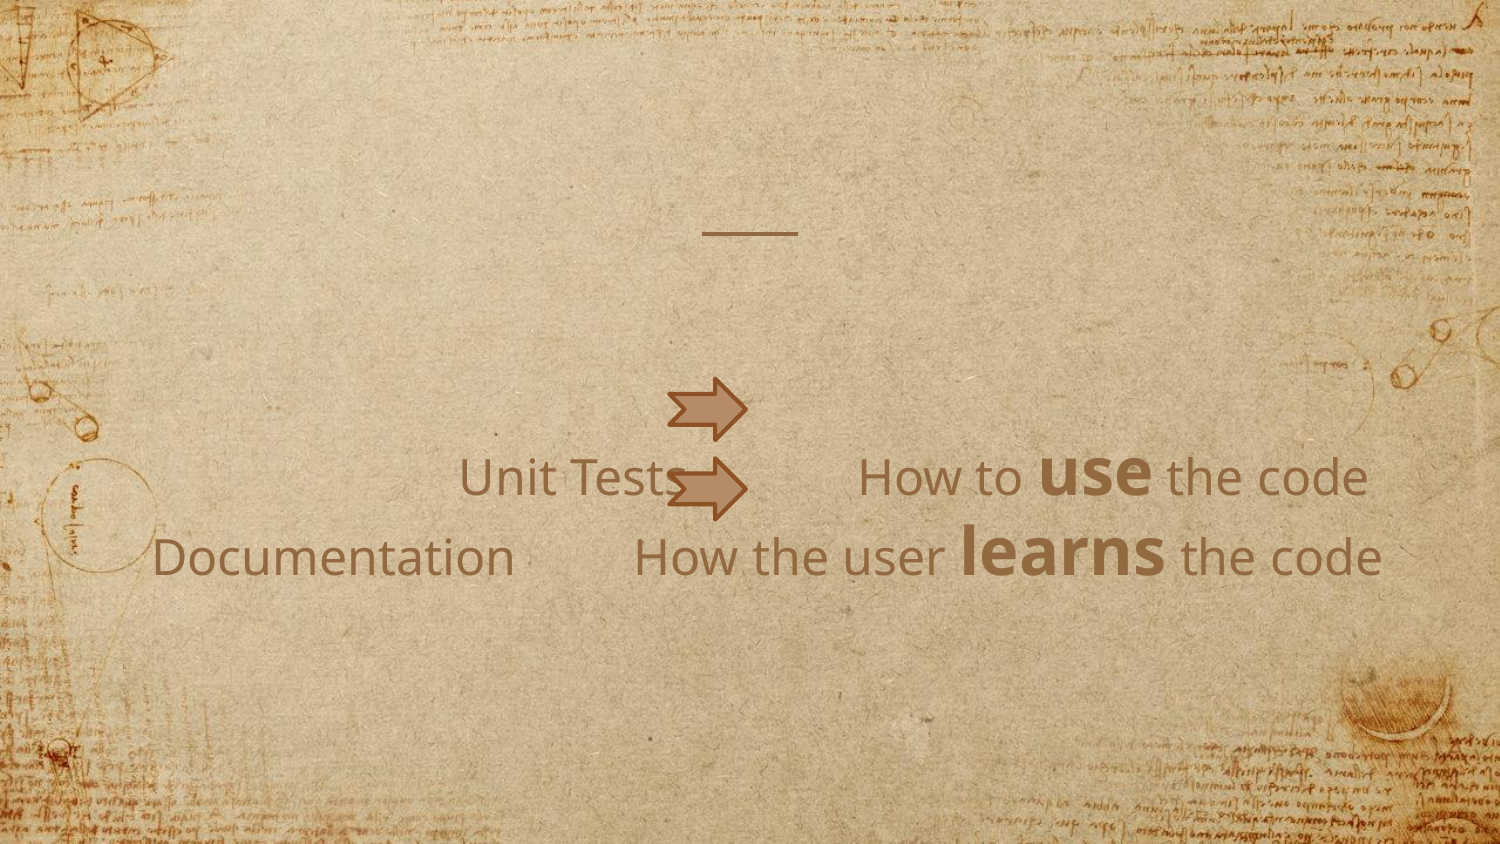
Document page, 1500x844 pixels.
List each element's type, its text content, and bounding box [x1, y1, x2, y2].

picture [0, 0, 1500, 844]
text_box [667, 376, 748, 442]
text_box [667, 456, 748, 522]
text_box Unit Tests How to use the code Documentation How the user learns the code [111, 372, 1399, 605]
